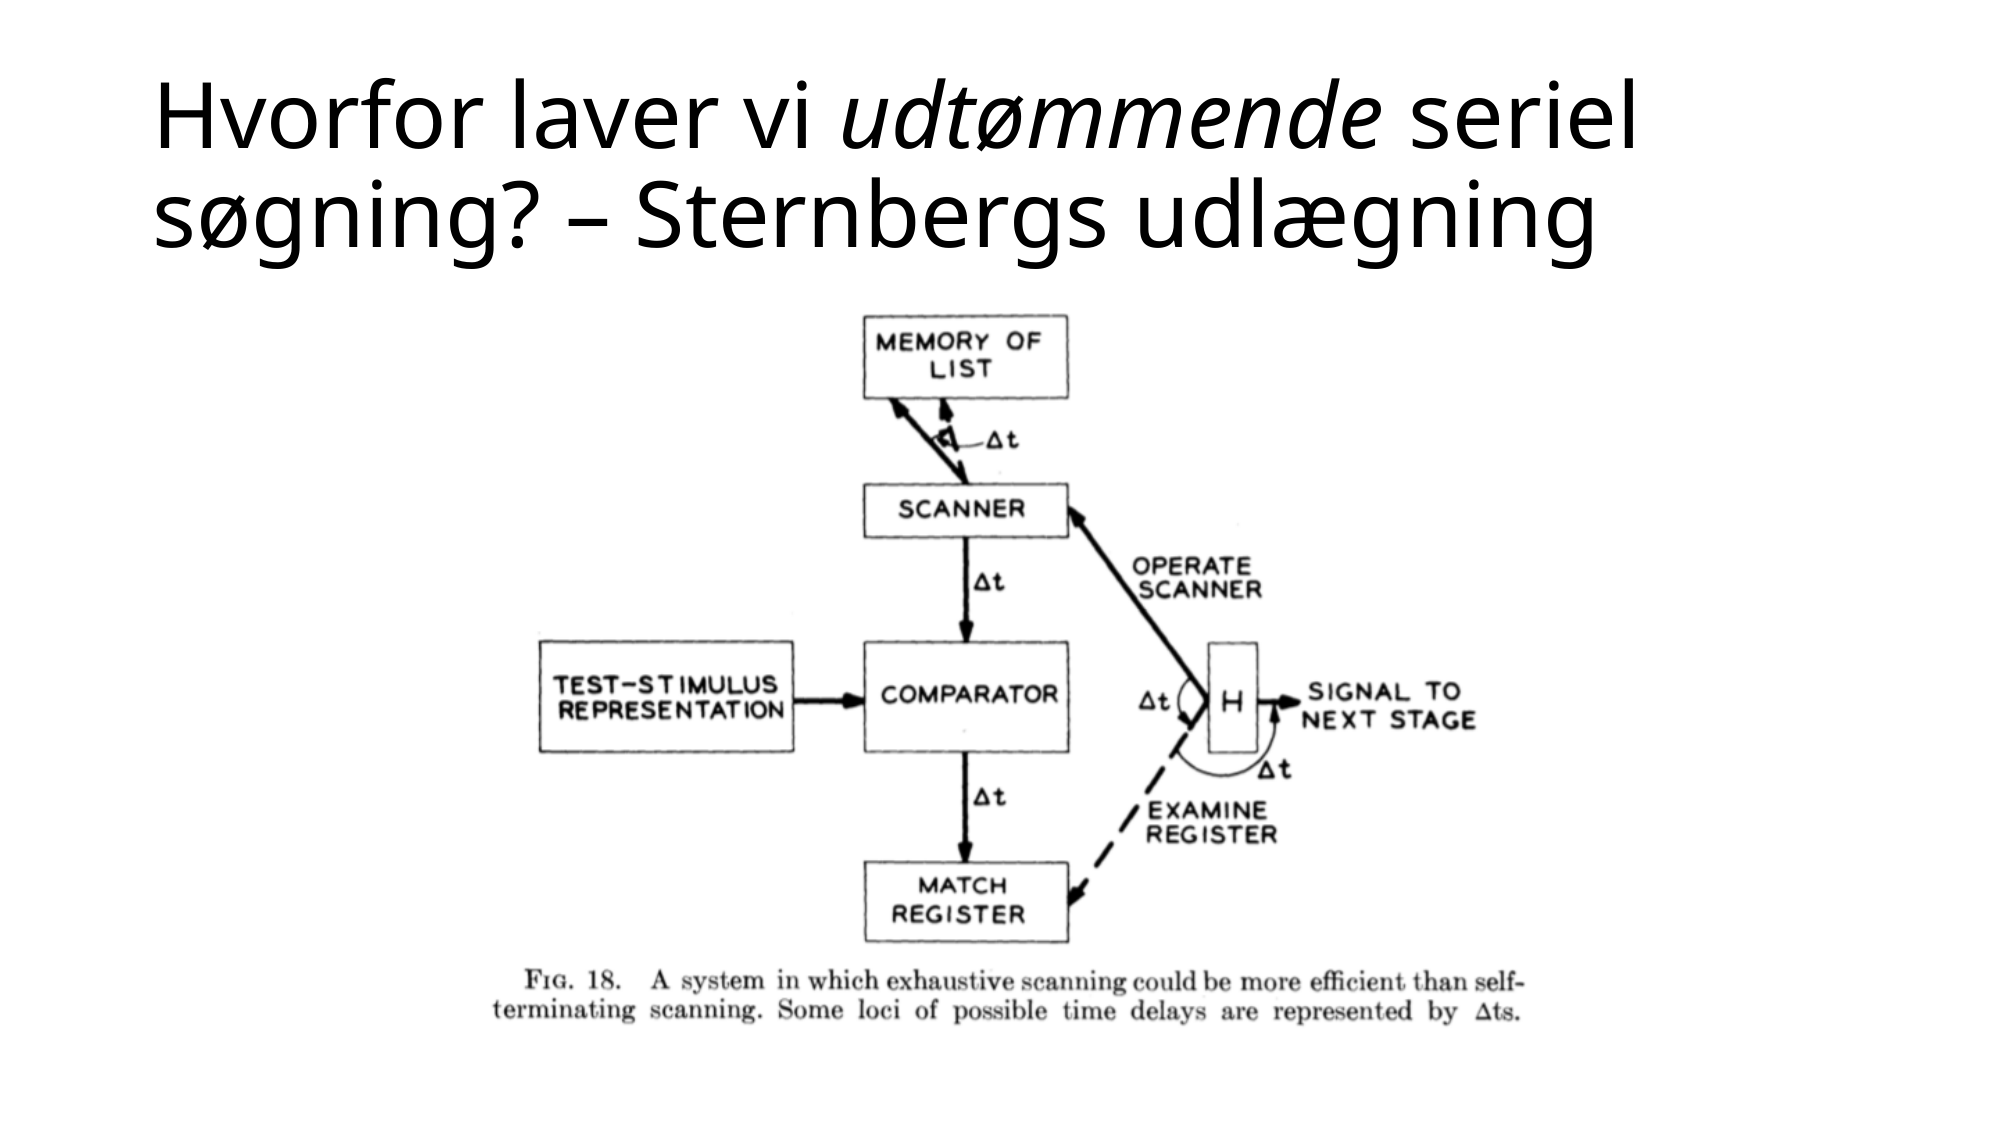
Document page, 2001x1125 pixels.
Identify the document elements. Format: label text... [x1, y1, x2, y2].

title Hvorfor laver vi udtømmende seriel søgning? – Sternbergs udlægning [137, 59, 1863, 278]
picture [453, 294, 1547, 1066]
